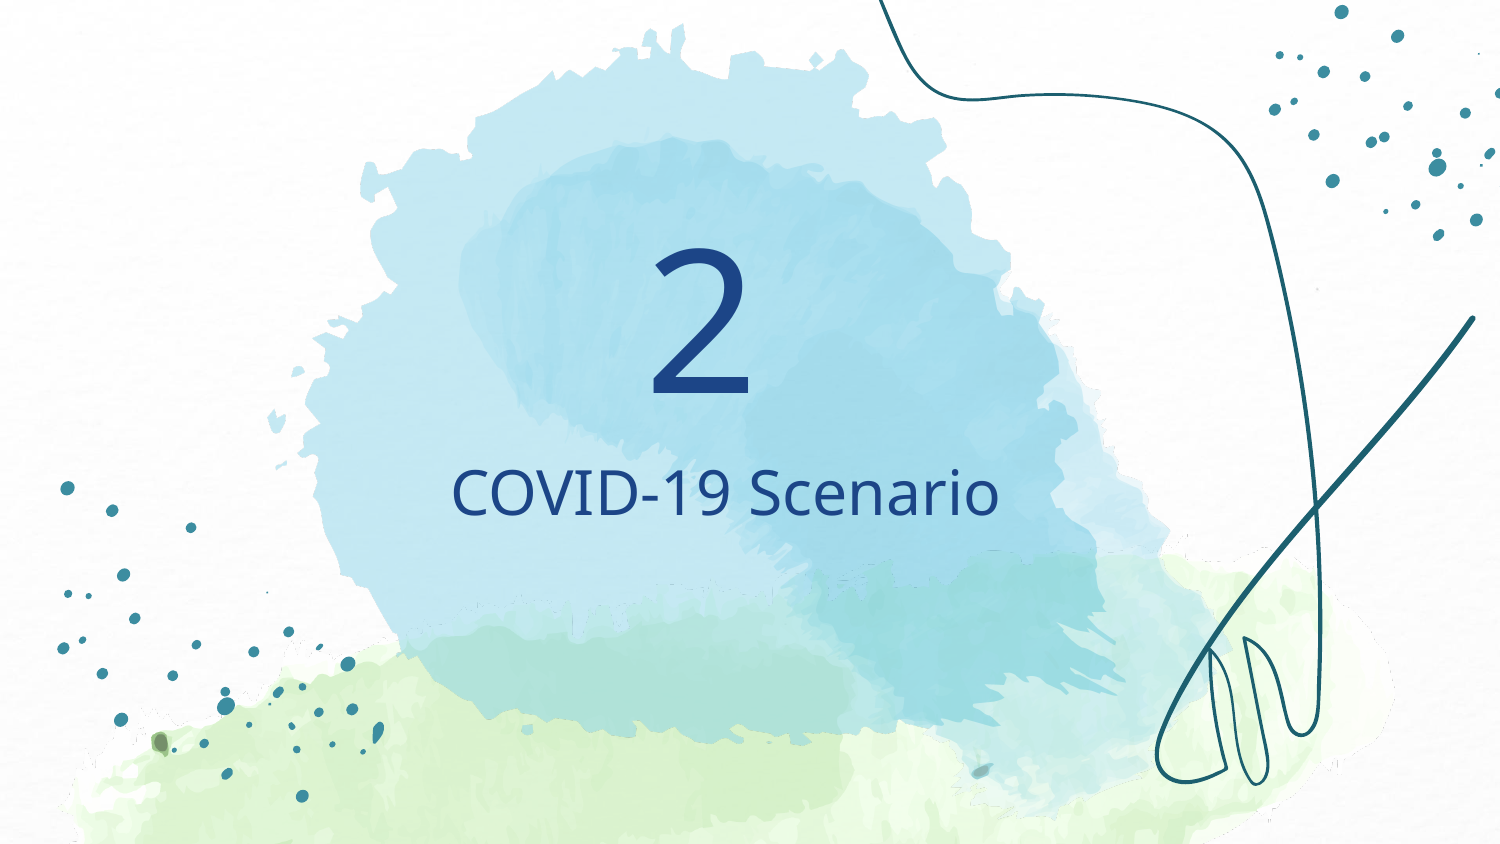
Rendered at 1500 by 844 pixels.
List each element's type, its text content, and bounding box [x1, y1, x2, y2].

picture [0, 0, 1500, 844]
title 2 [386, 166, 1019, 425]
title COVID-19 Scenario [317, 425, 1135, 556]
picture [1159, 653, 1224, 780]
picture [1211, 516, 1318, 783]
